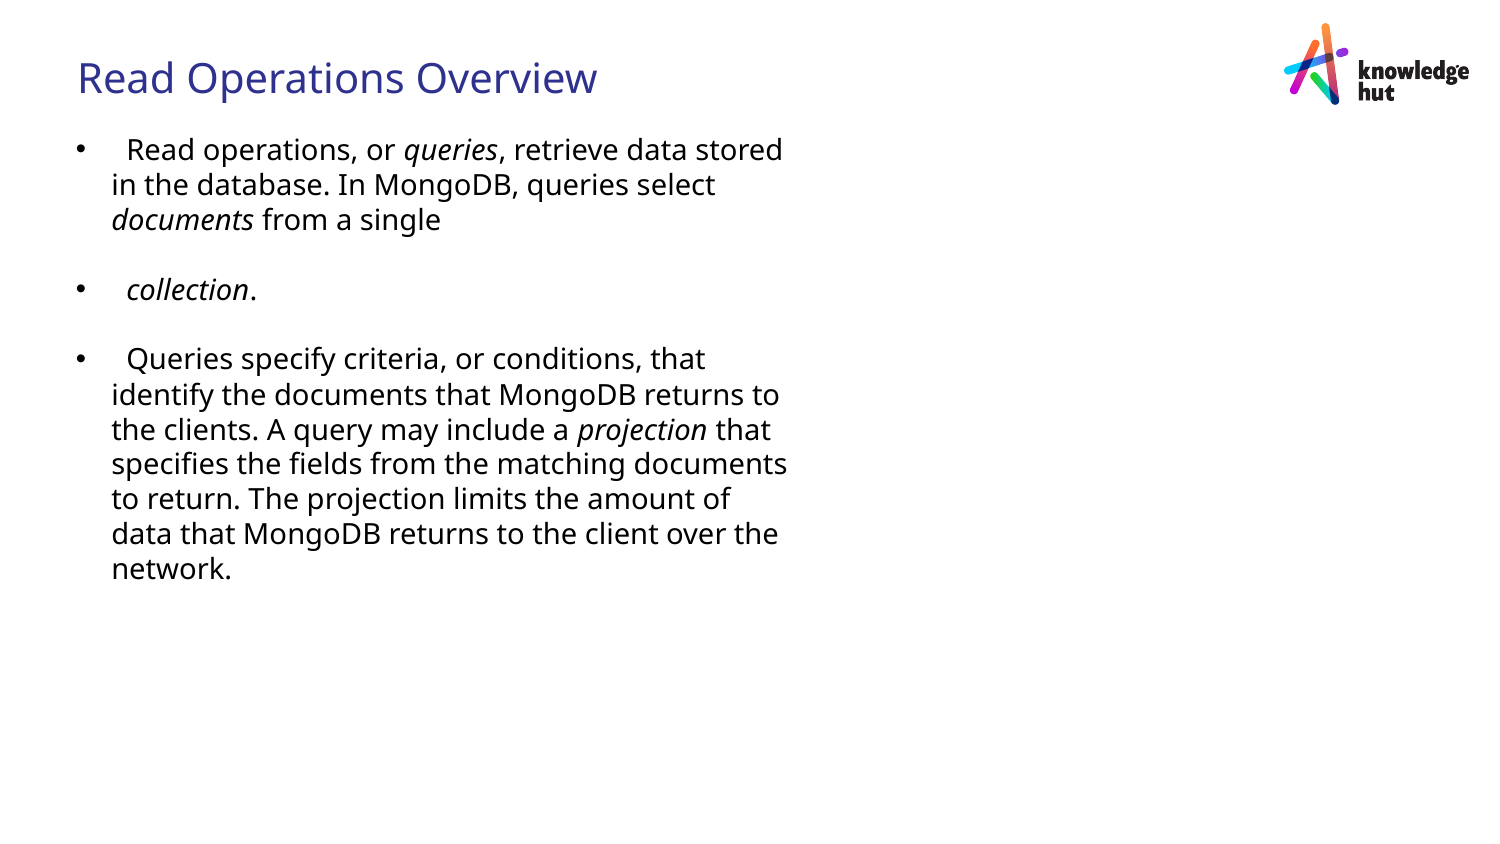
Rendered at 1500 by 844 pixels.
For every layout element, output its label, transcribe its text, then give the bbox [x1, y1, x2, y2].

text_box Read operations, or queries, retrieve data stored in the database. In MongoDB, queries select documents from a single collection. Queries specify criteria, or conditions, that identify the documents that MongoDB returns to the clients. A query may include a projection that specifies the fields from the matching documents to return. The projection limits the amount of data that MongoDB returns to the client over the network. [61, 123, 812, 628]
picture [1284, 23, 1469, 105]
text_box Read Operations Overview [62, 43, 613, 109]
